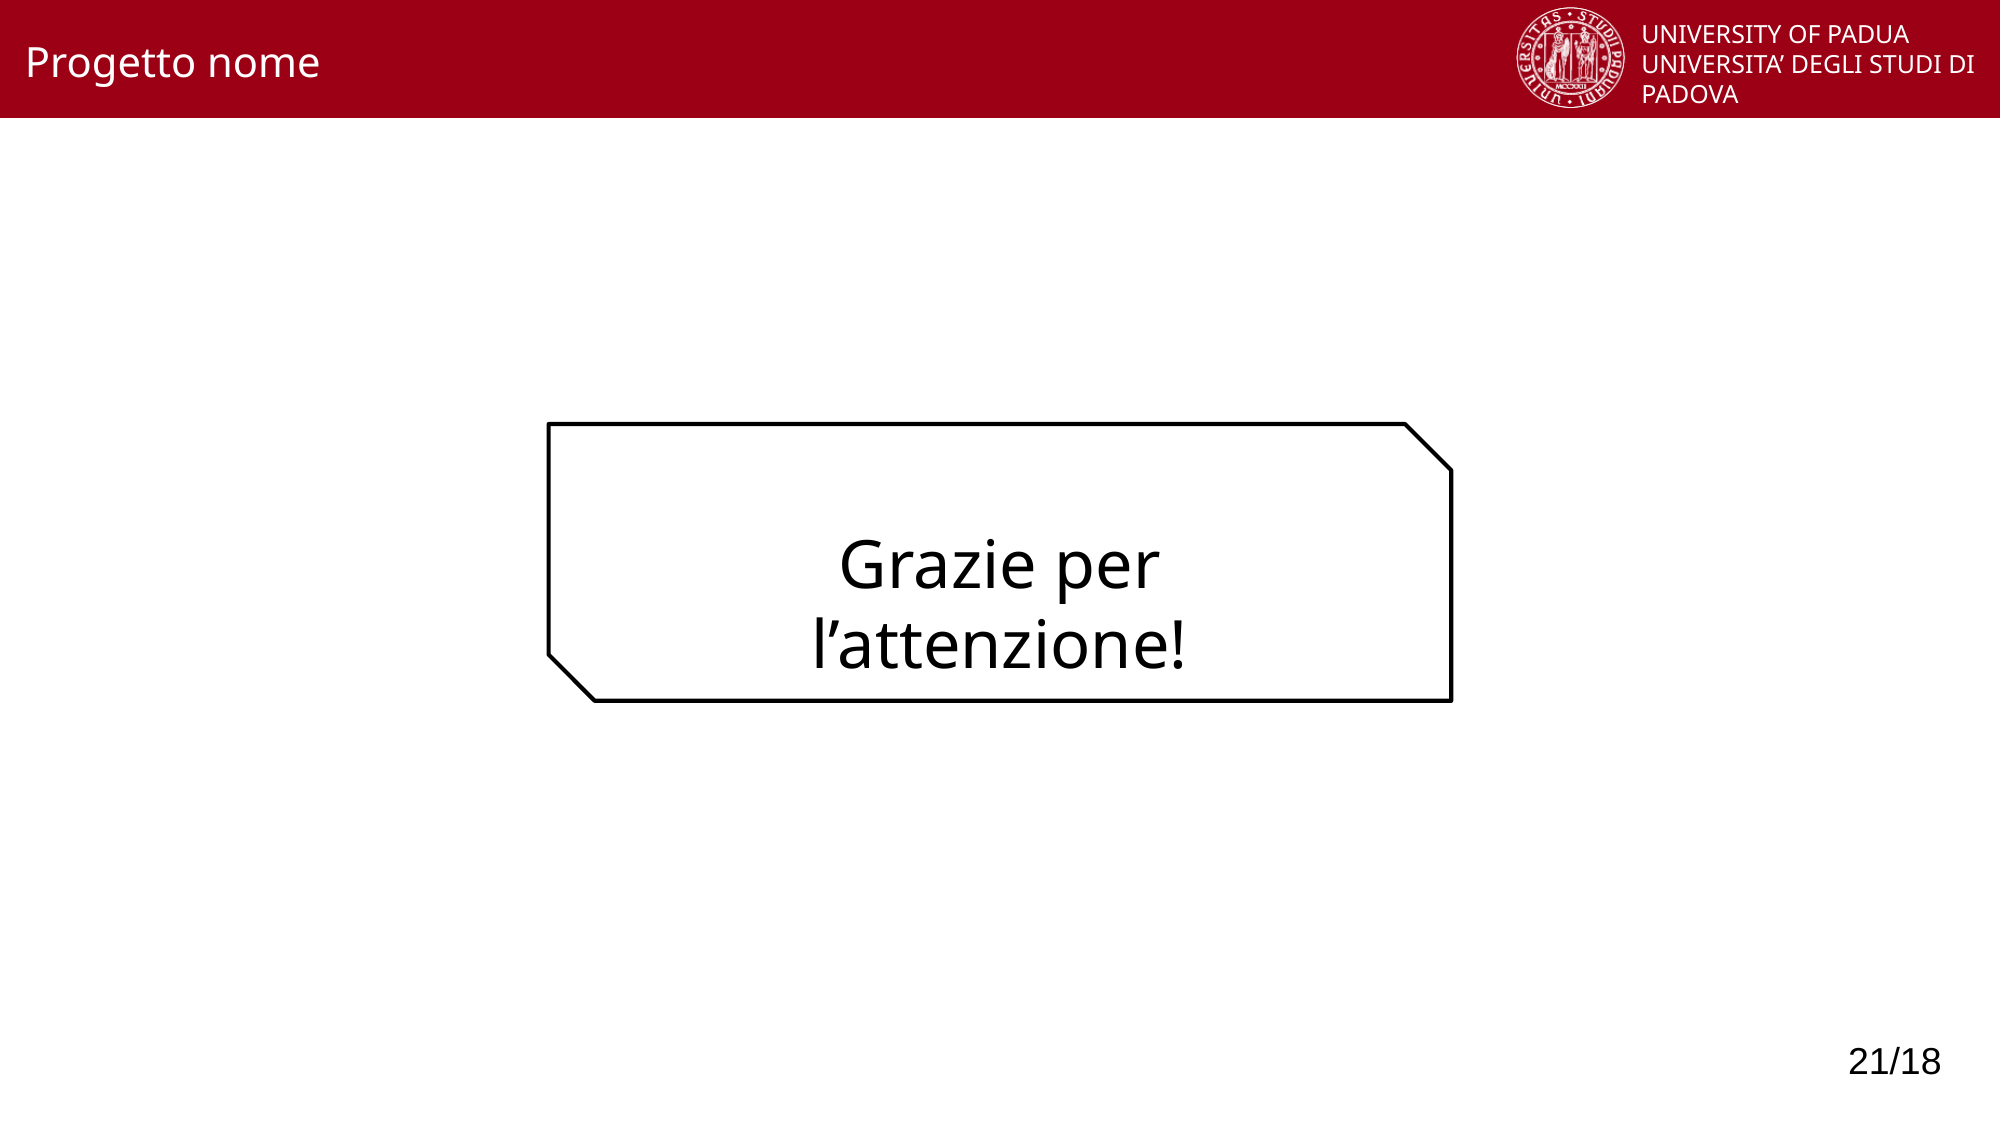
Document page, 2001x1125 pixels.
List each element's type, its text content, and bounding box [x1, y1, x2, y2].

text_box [1515, 0, 2000, 129]
text_box Progetto nome [10, 28, 561, 93]
text_box [546, 421, 1454, 703]
picture [0, 0, 1515, 118]
text_box Grazie per l’attenzione! [641, 514, 1358, 690]
